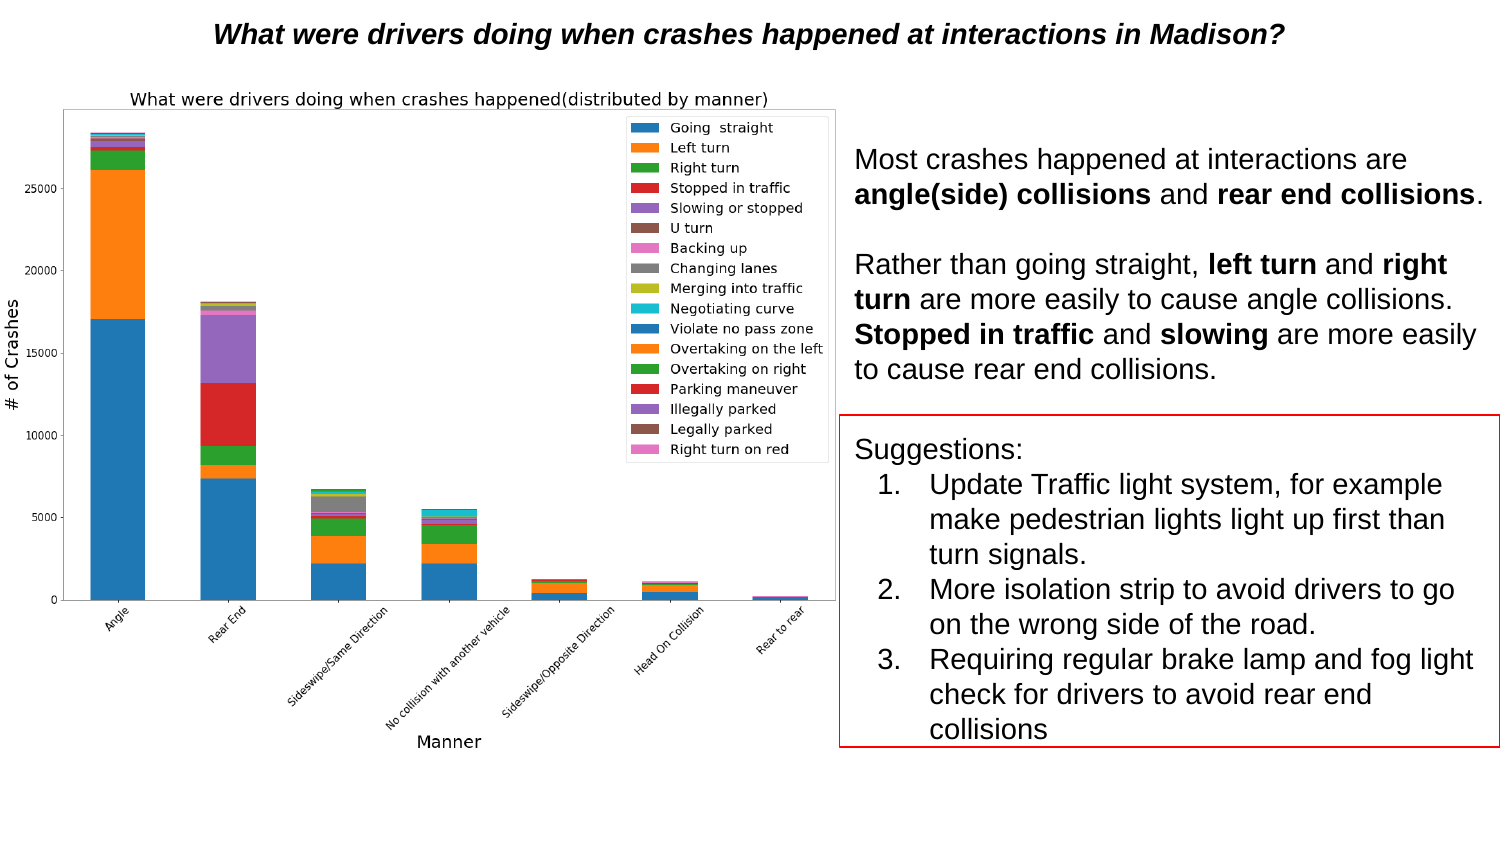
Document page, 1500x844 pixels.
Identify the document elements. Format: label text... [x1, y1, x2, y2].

picture [0, 87, 840, 756]
text_box What were drivers doing when crashes happened at interactions in Madison? [170, 0, 1330, 53]
text_box Suggestions: Update Traffic light system, for example make pedestrian lights light up first than turn signals. More isolation strip to avoid drivers to go on the wrong side of the road. Requiring regular brake lamp and fog light check for drivers to avoid rear end collisions [844, 415, 1500, 747]
text_box Most crashes happened at interactions are angle(side) collisions and rear end collisions. Rather than going straight, left turn and right turn are more easily to cause angle collisions. Stopped in traffic and slowing are more easily to cause rear end collisions. [844, 125, 1500, 415]
